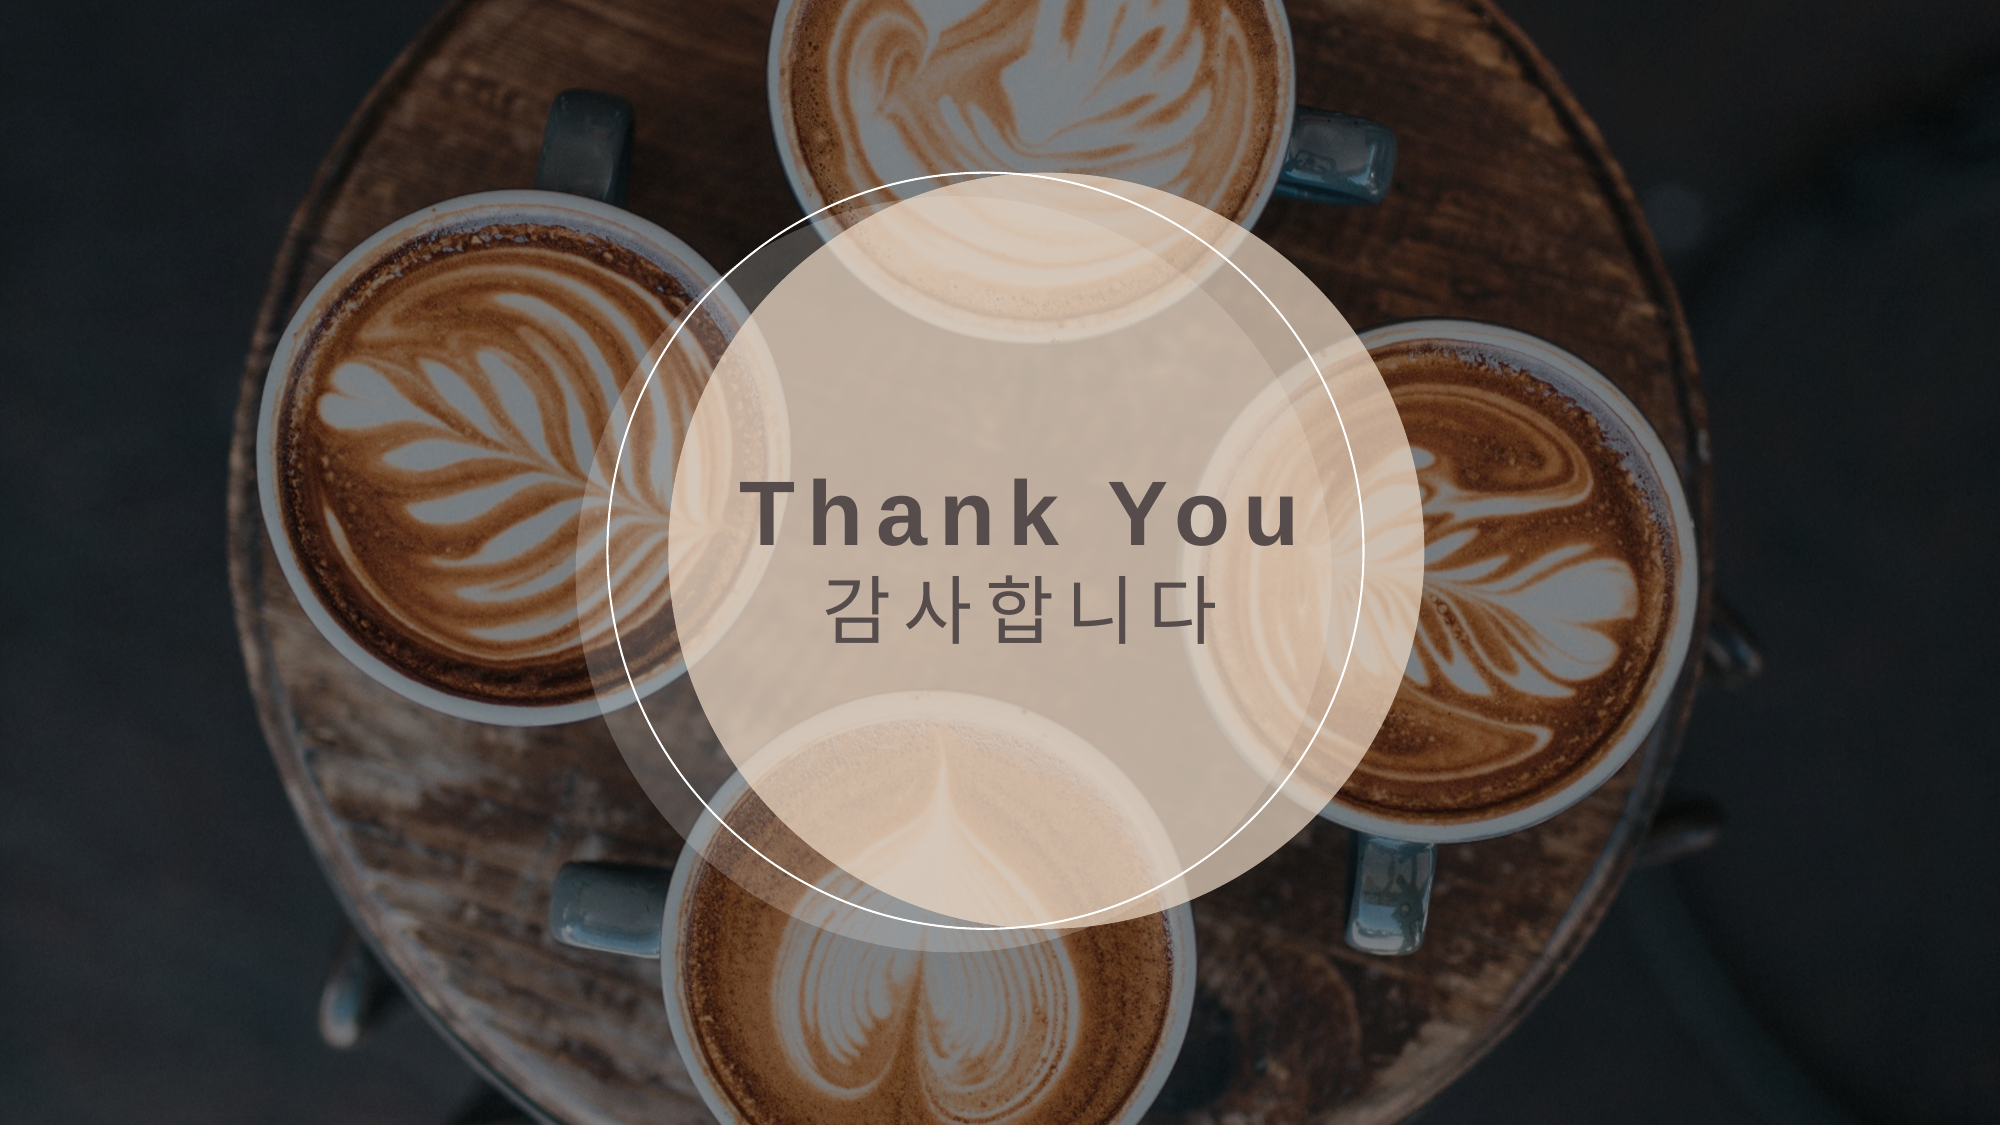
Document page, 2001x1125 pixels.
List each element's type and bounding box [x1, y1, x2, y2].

text_box [575, 172, 1425, 953]
picture [0, 0, 2000, 1125]
